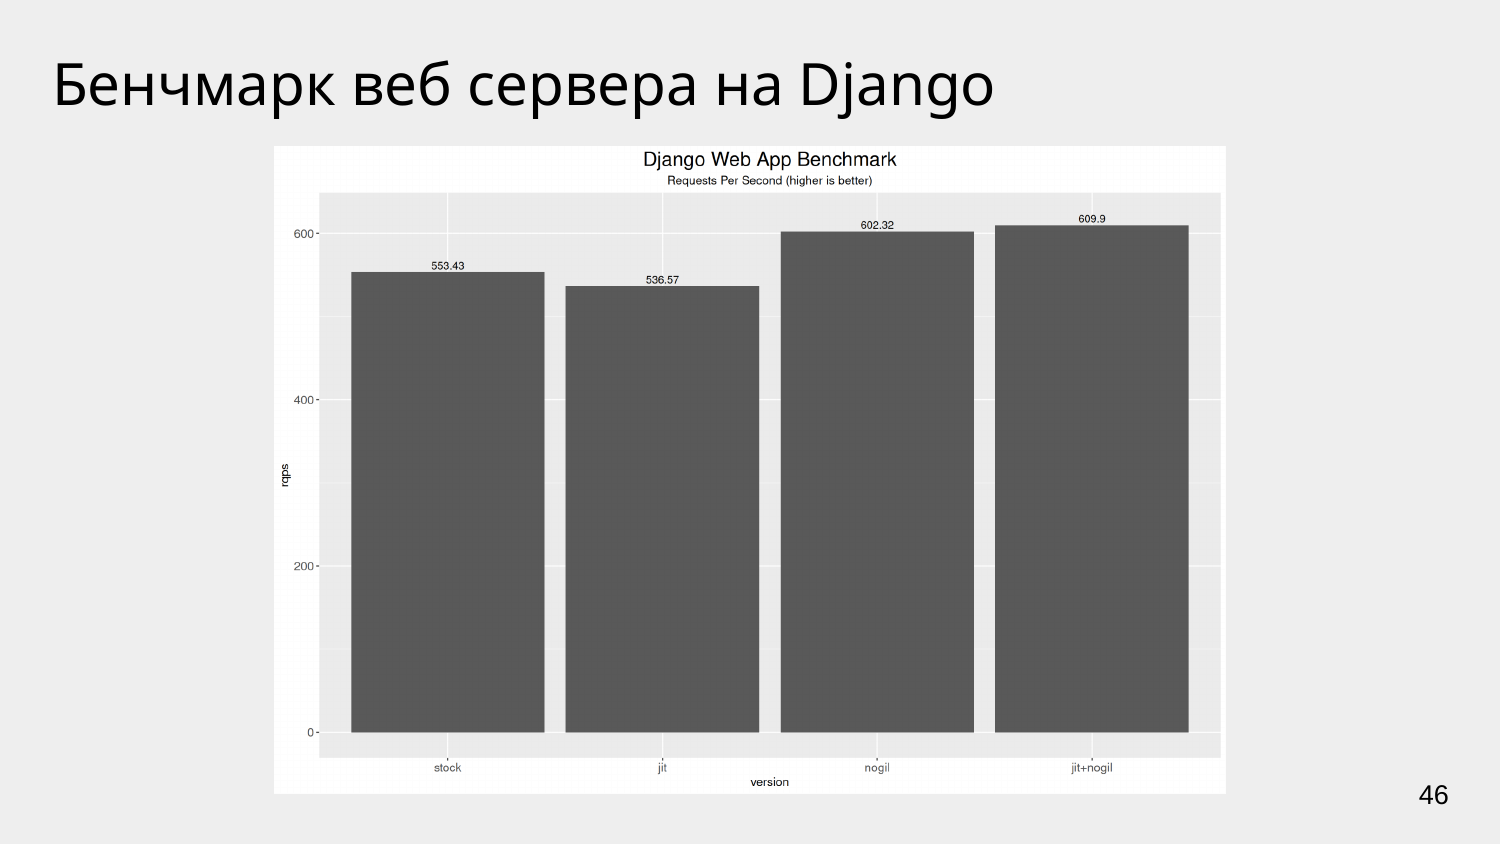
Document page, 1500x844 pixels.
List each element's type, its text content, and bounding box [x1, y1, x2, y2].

title Бенчмарк веб сервера на Django [37, 32, 1477, 147]
picture [274, 146, 1226, 794]
slide_number ‹#› [1387, 762, 1480, 830]
